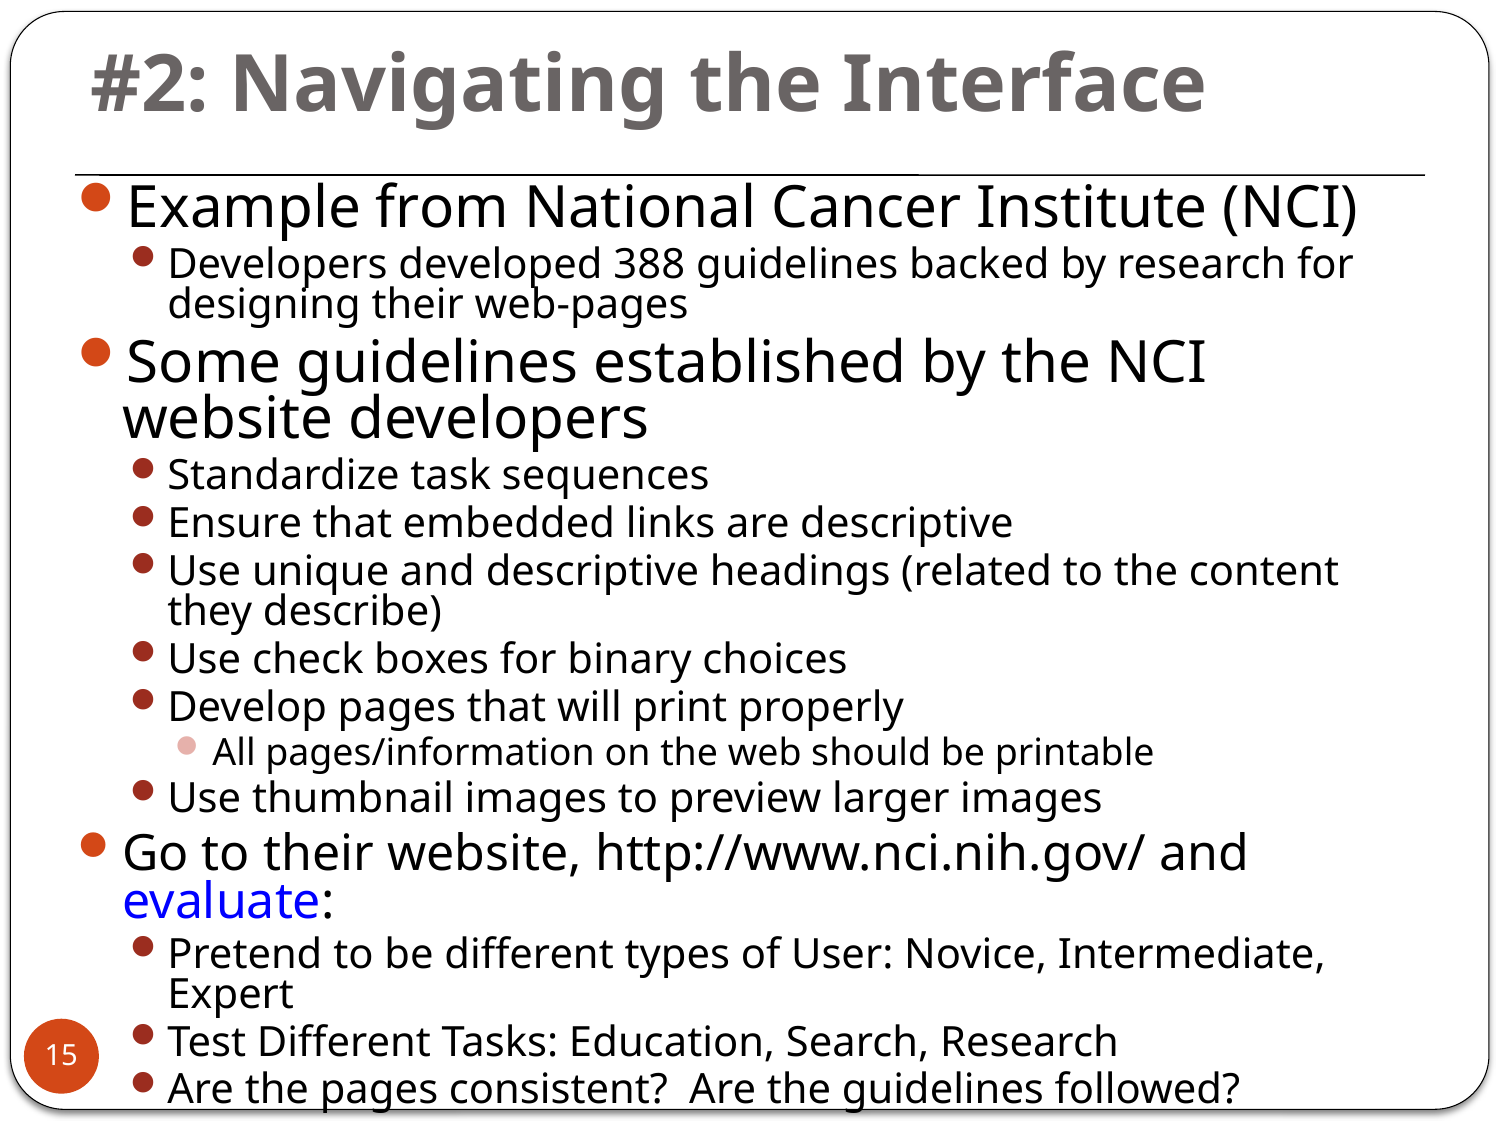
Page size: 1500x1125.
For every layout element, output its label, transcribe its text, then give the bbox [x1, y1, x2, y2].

list Example from National Cancer Institute (NCI) Developers developed 388 guidelines backed by research for designing their web-pages Some guidelines established by the NCI website developers Standardize task sequences Ensure that embedded links are descriptive Use unique and descriptive headings (related to the content they describe) Use check boxes for binary choices Develop pages that will print properly All pages/information on the web should be printable Use thumbnail images to preview larger images Go to their website, http://www.nci.nih.gov/ and evaluate: Pretend to be different types of User: Novice, Intermediate, Expert Test Different Tasks: Education, Search, Research Are the pages consistent? Are the guidelines followed? [62, 174, 1413, 1026]
slide_number 15 [23, 1018, 99, 1094]
title #2: Navigating the Interface [74, 24, 1426, 143]
